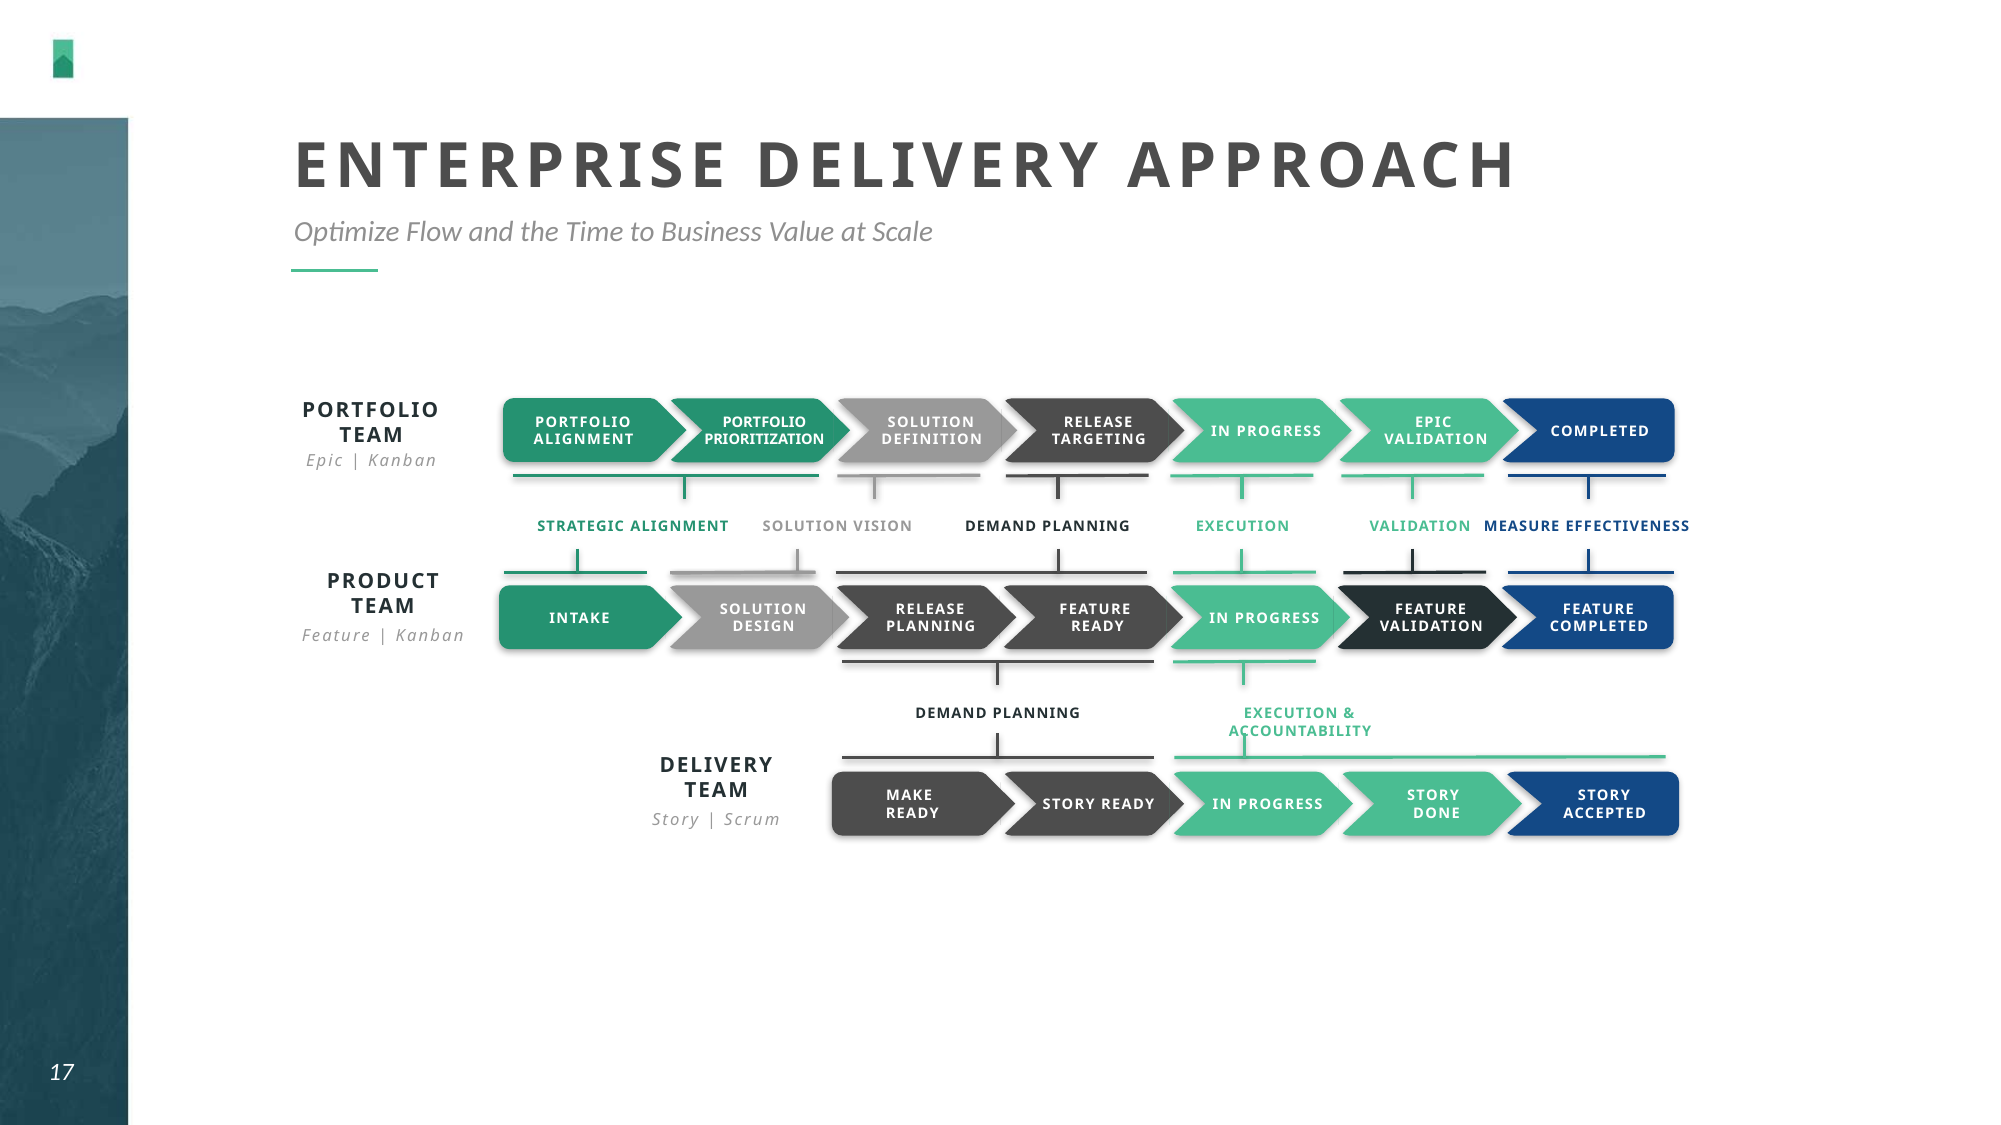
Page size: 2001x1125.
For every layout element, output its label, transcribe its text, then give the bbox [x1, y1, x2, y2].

title Enterprise Delivery Approach [278, 58, 1833, 201]
list Optimize Flow and the Time to Business Value at Scale [278, 204, 1833, 250]
picture [0, 0, 2001, 1125]
slide_number 17 [15, 1040, 107, 1101]
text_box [249, 389, 1707, 837]
